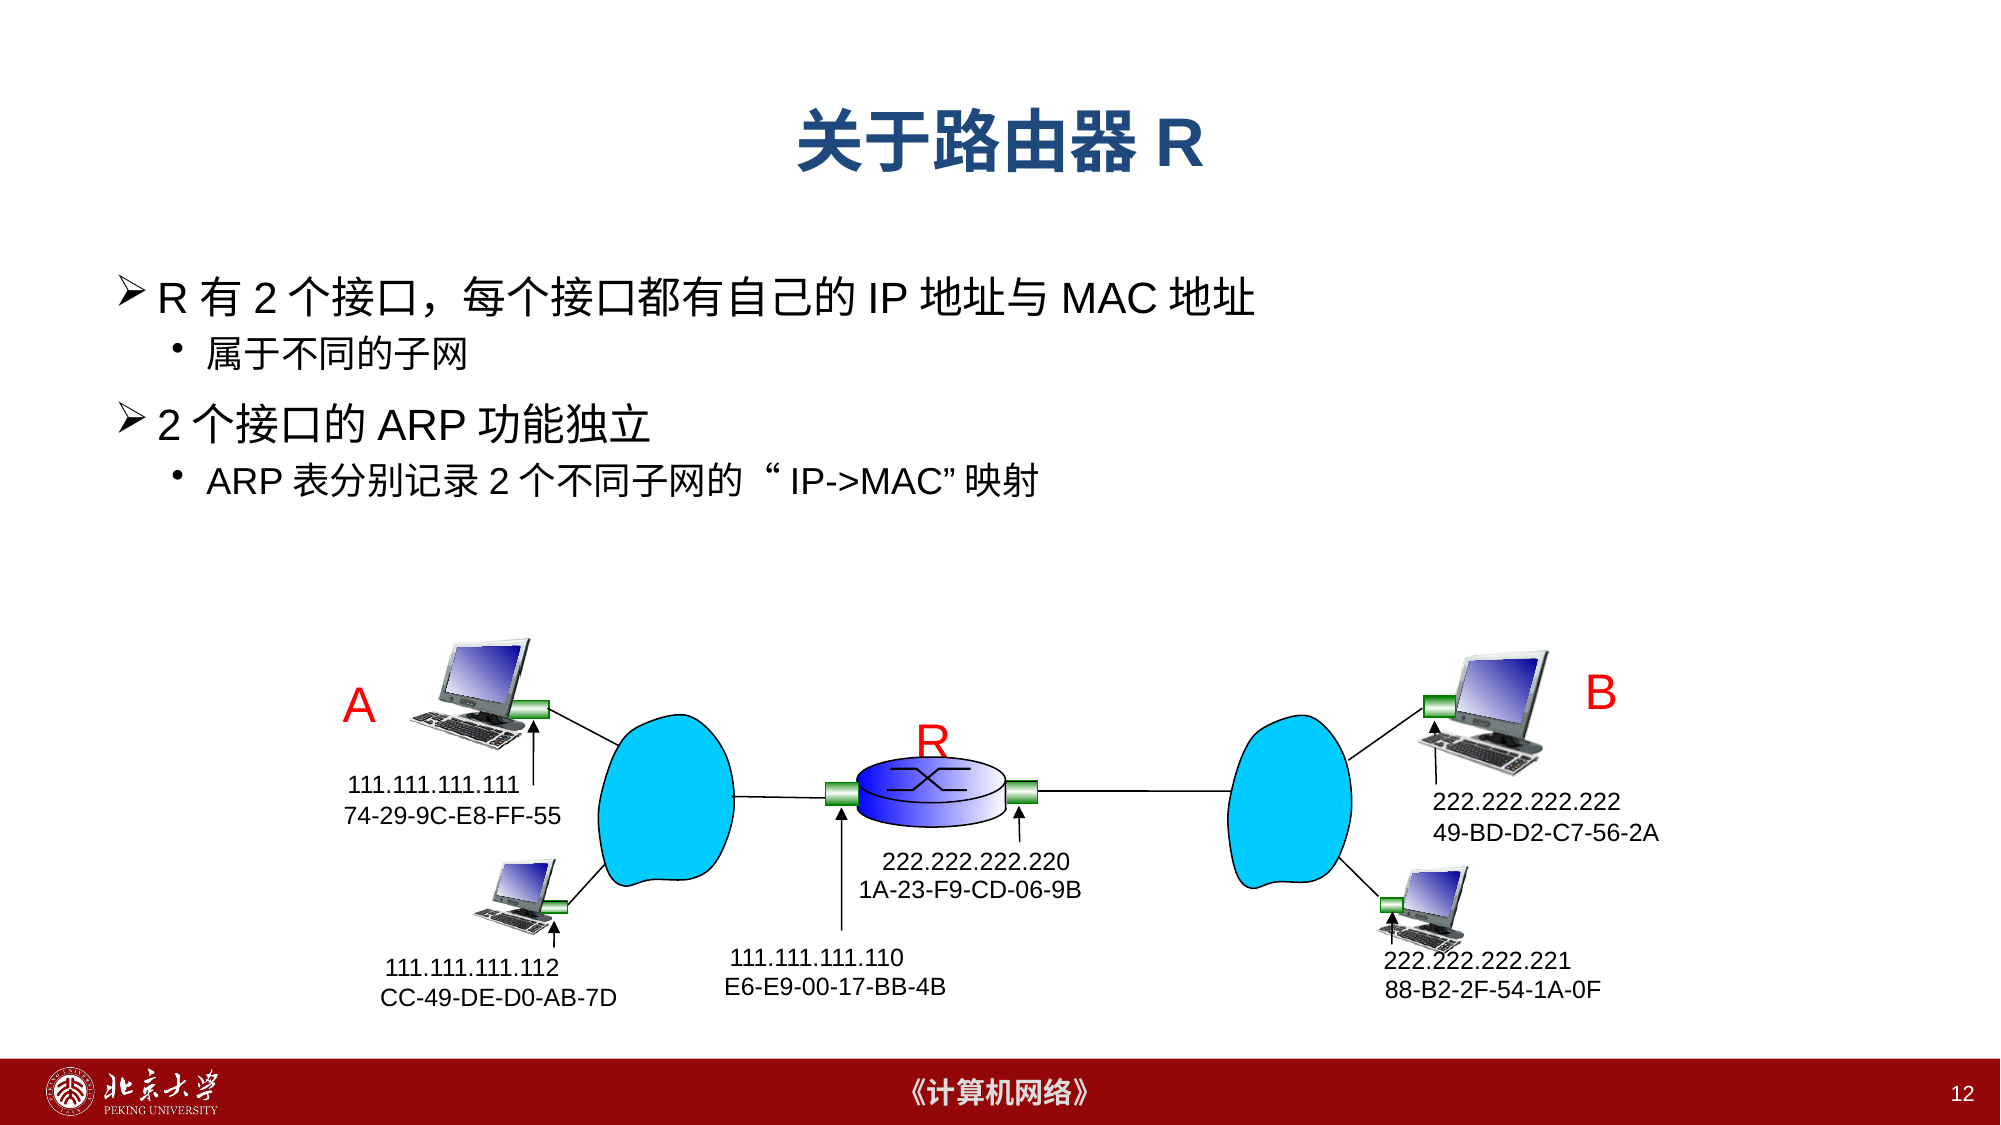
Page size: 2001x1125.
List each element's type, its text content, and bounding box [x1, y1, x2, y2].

picture [46, 1067, 218, 1116]
title 关于路由器R [99, 45, 1900, 233]
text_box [325, 633, 1675, 1020]
slide_number 12 [1522, 1072, 1990, 1125]
list R有2个接口，每个接口都有自己的IP地址与MAC地址 属于不同的子网 2个接口的ARP功能独立 ARP表分别记录2个不同子网的“IP->MAC”映射 [99, 262, 1900, 1005]
